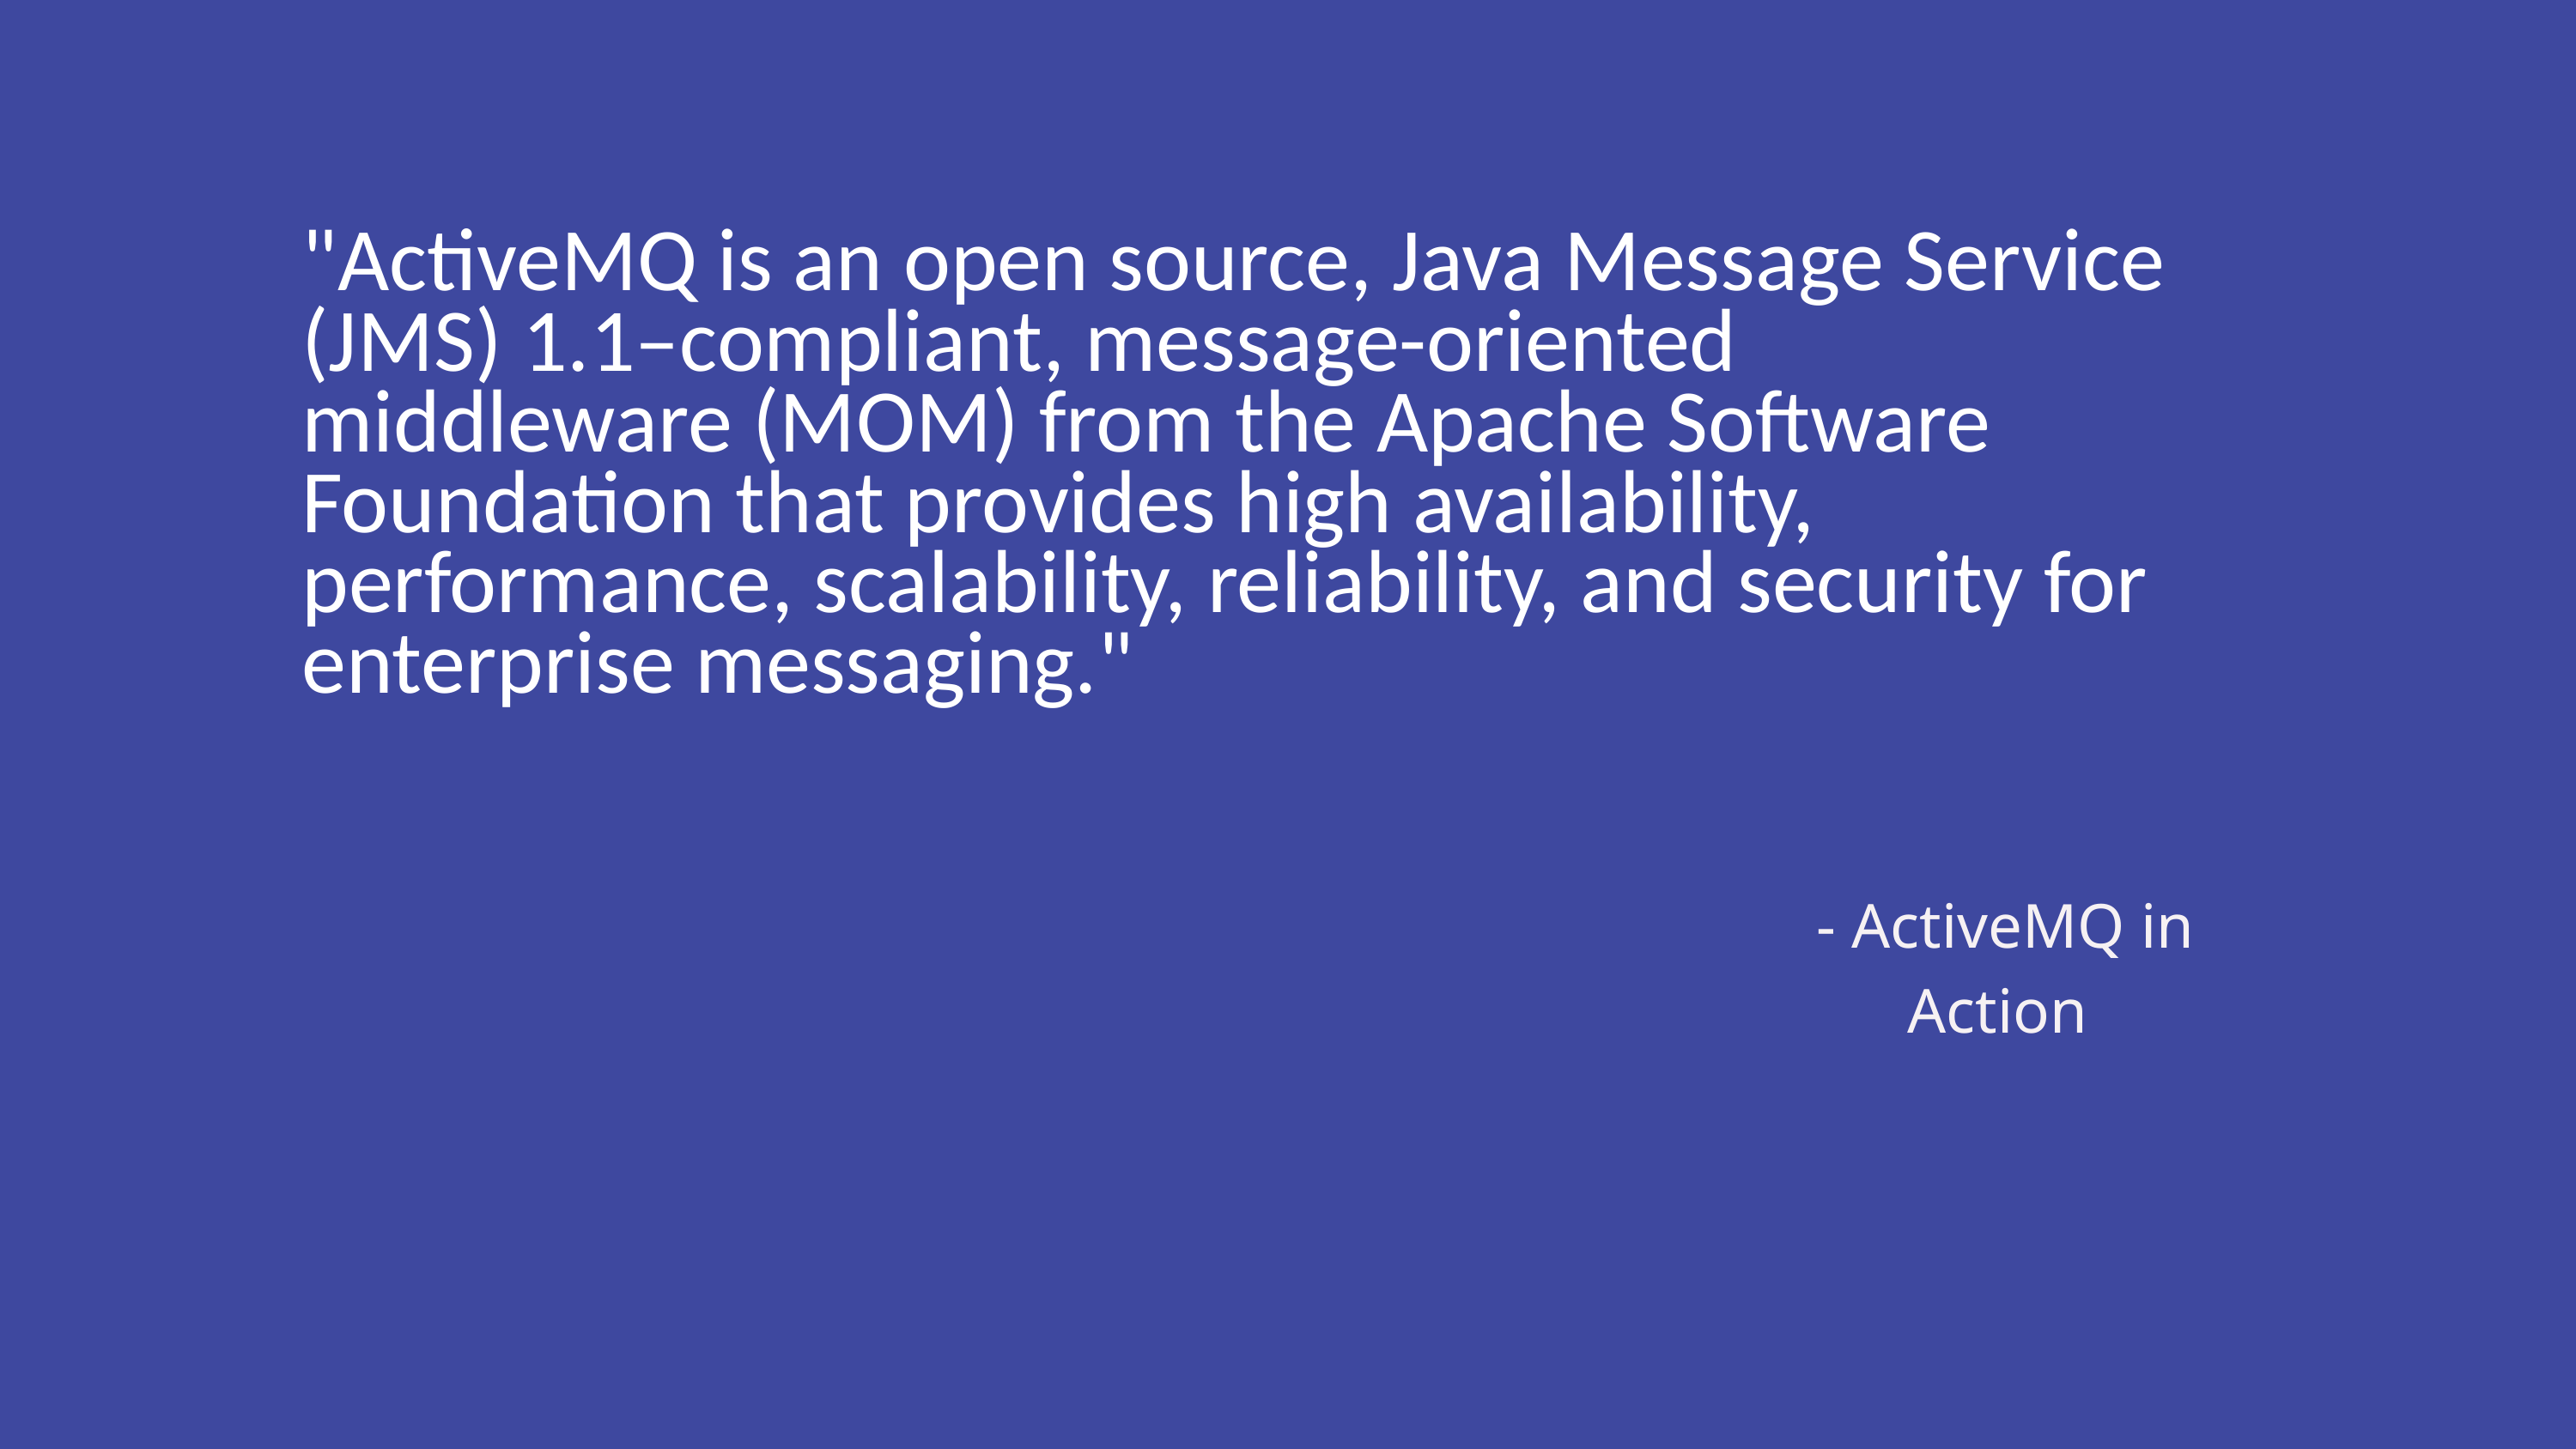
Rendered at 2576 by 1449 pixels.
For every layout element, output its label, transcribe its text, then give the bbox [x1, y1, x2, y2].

text_box - ActiveMQ in Action [1723, 875, 2287, 1046]
text_box "ActiveMQ is an open source, Java Message Service (JMS) 1.1–compliant, message-oriented middleware (MOM) from the Apache Software Foundation that provides high availability, performance, scalability, reliability, and security for enterprise messaging." [289, 220, 2201, 1173]
